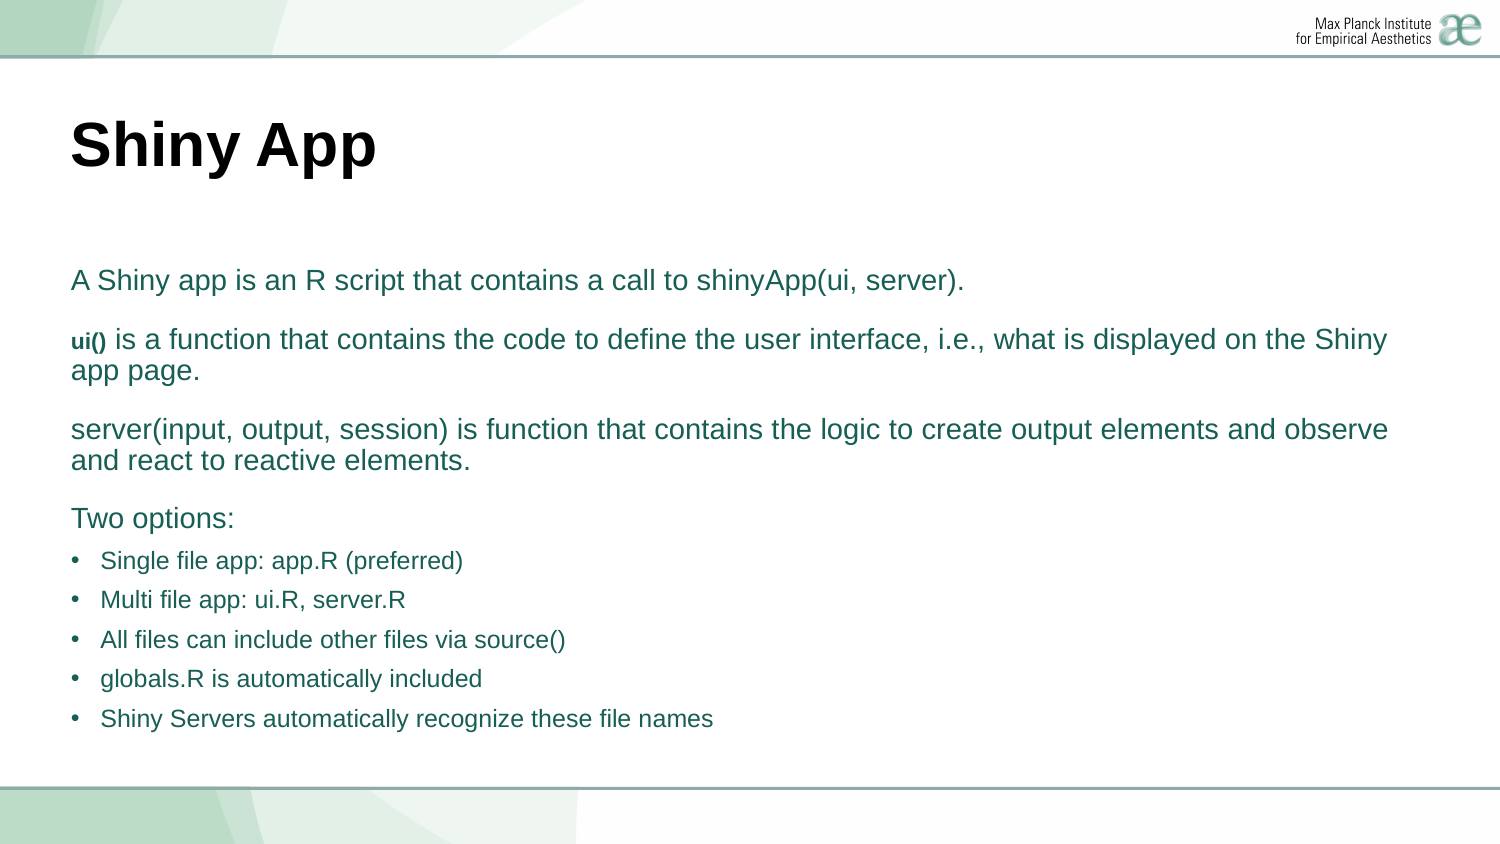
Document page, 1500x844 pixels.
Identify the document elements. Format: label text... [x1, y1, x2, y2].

picture [0, 790, 1500, 844]
picture [0, 0, 1500, 55]
list A Shiny app is an R script that contains a call to shinyApp(ui, server). ui() is a function that contains the code to define the user interface, i.e., what is displayed on the Shiny app page. server(input, output, session) is function that contains the logic to create output elements and observe and react to reactive elements. Two options: Single file app: app.R (preferred) Multi file app: ui.R, server.R All files can include other files via source() globals.R is automatically included Shiny Servers automatically recognize these file names [70, 265, 1430, 750]
title Shiny App [70, 59, 1430, 207]
